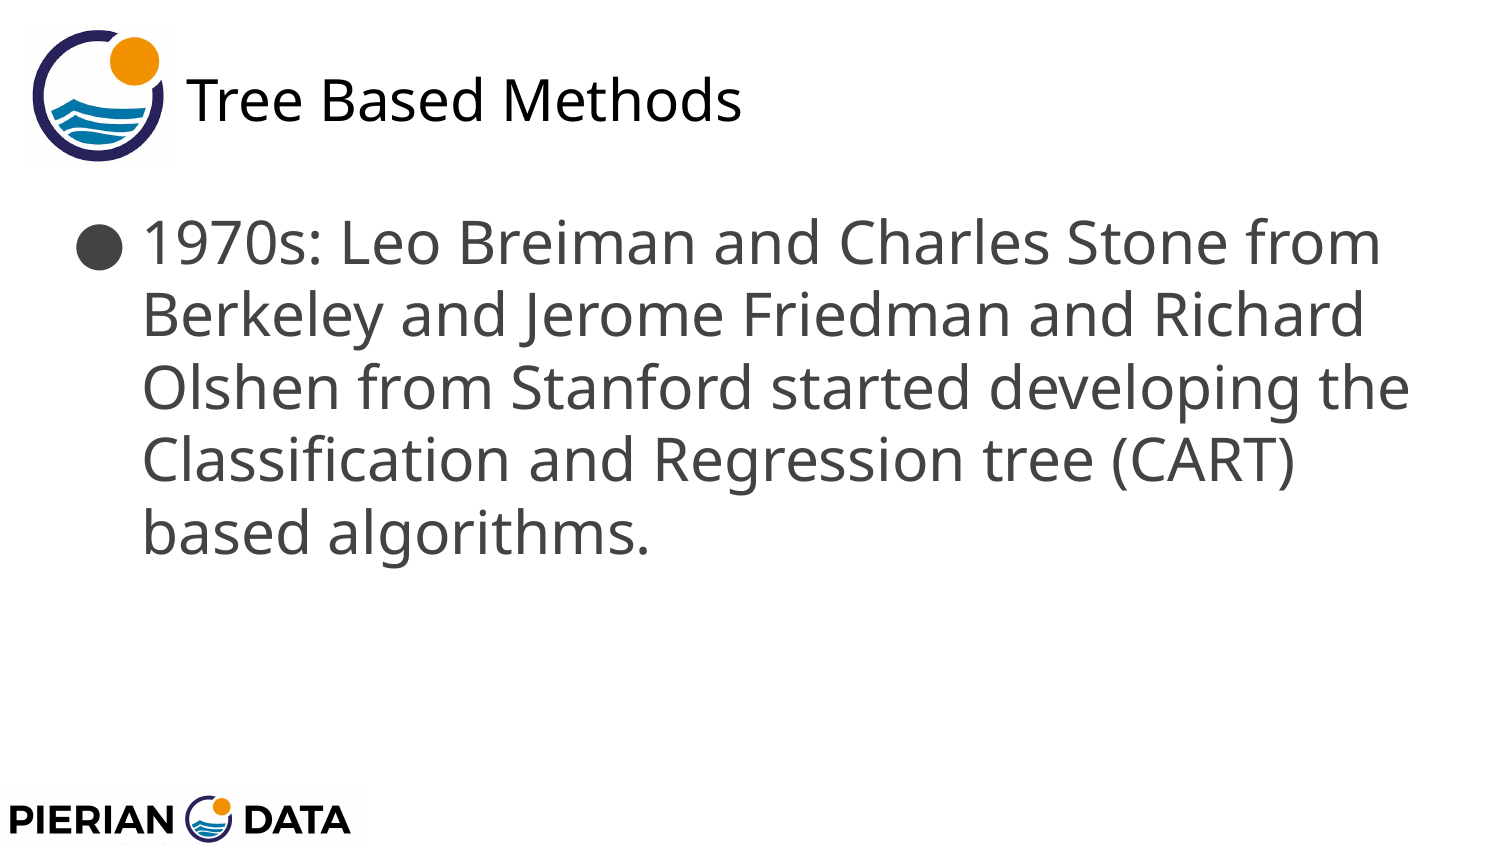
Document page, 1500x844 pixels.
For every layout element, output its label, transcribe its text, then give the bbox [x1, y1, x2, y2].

picture [24, 24, 172, 167]
picture [0, 787, 368, 844]
list 1970s: Leo Breiman and Charles Stone from Berkeley and Jerome Friedman and Richard Olshen from Stanford started developing the Classification and Regression tree (CART) based algorithms. [51, 189, 1476, 750]
title Tree Based Methods [176, 48, 1449, 143]
